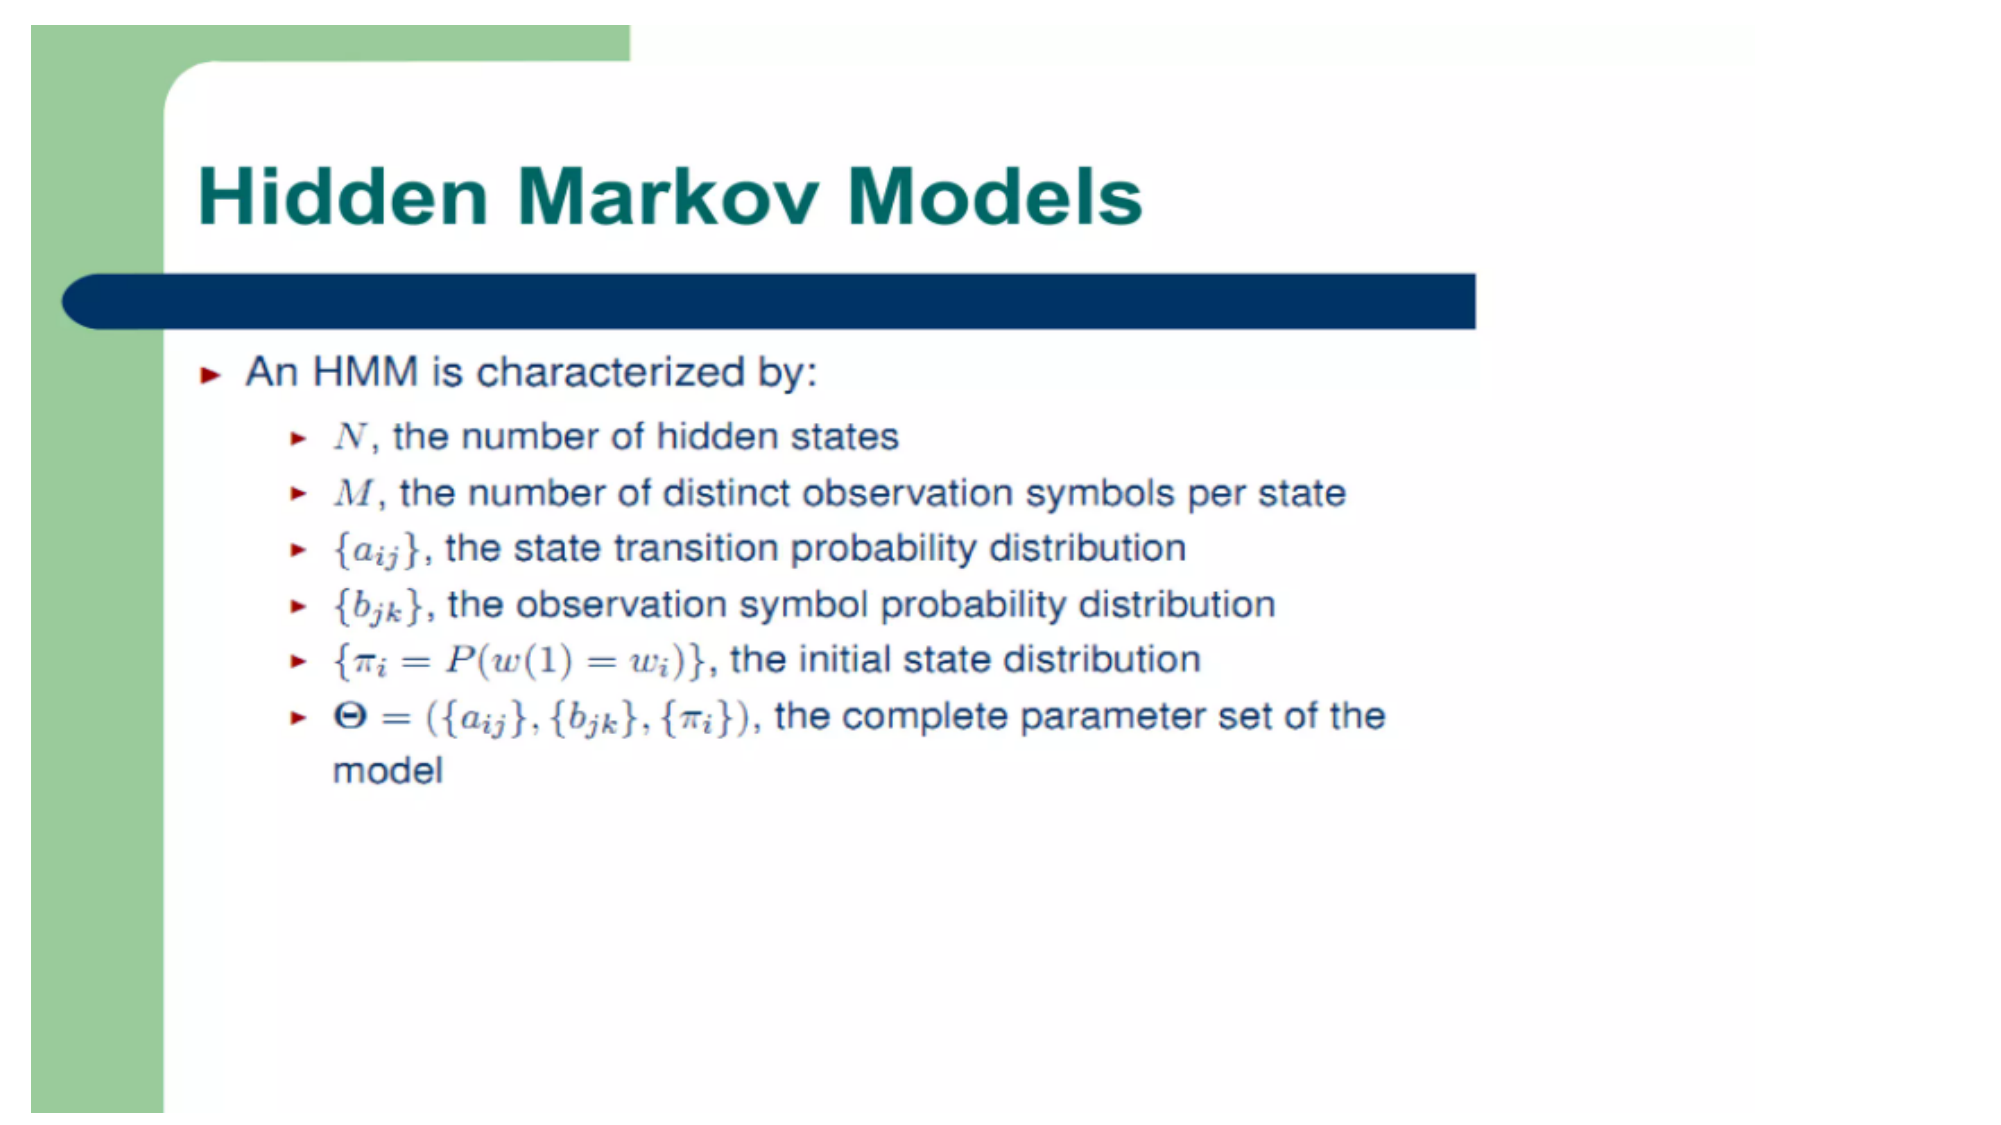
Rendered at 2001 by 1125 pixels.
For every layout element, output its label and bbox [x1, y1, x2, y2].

picture [31, 25, 1755, 1113]
